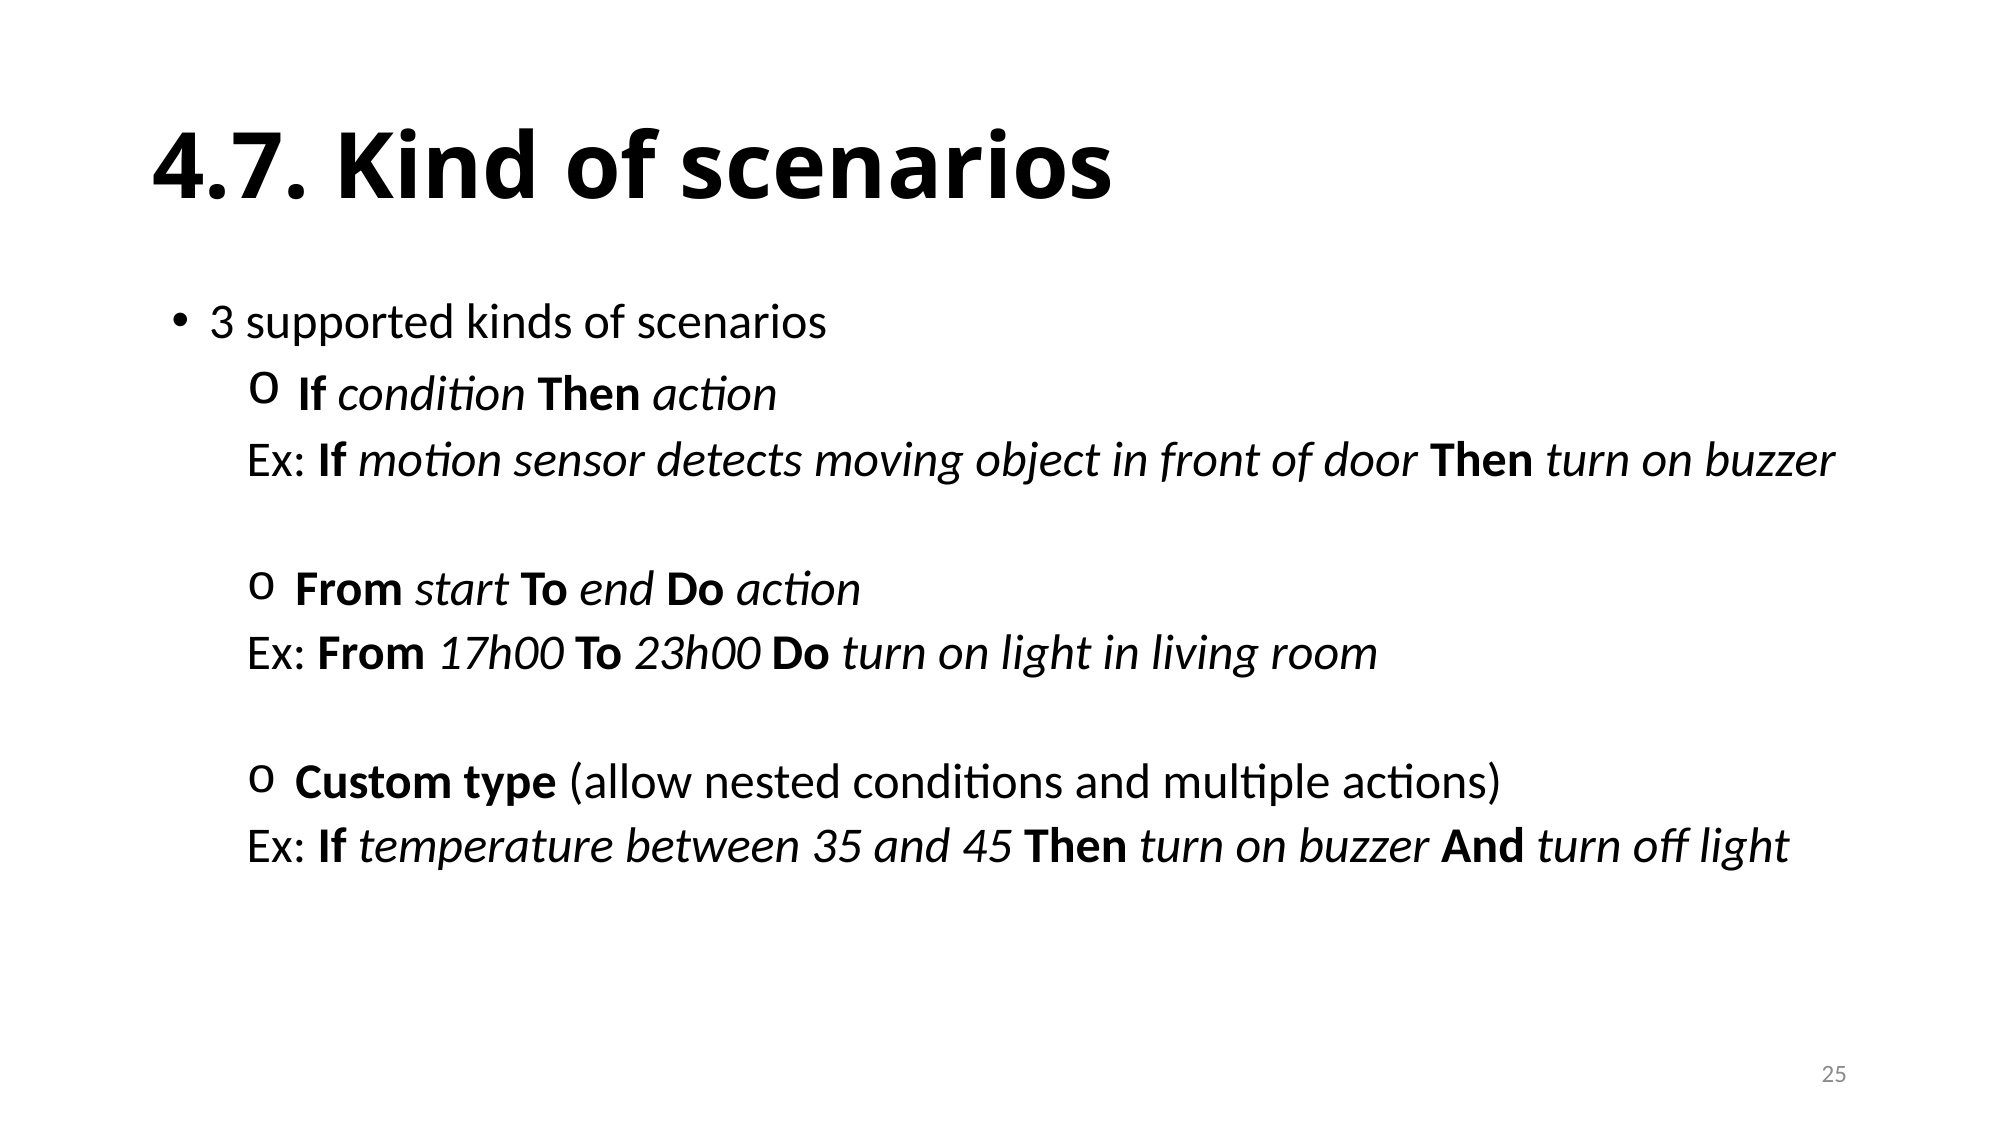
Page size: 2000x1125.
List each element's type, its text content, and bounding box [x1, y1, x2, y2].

title 4.7. Kind of scenarios [137, 59, 1863, 278]
list 3 supported kinds of scenarios If condition Then action Ex: If motion sensor detects moving object in front of door Then turn on buzzer From start To end Do action Ex: From 17h00 To 23h00 Do turn on light in living room Custom type (allow nested conditions and multiple actions) Ex: If temperature between 35 and 45 Then turn on buzzer And turn off light [156, 287, 1882, 944]
slide_number 25 [1412, 1042, 1863, 1103]
